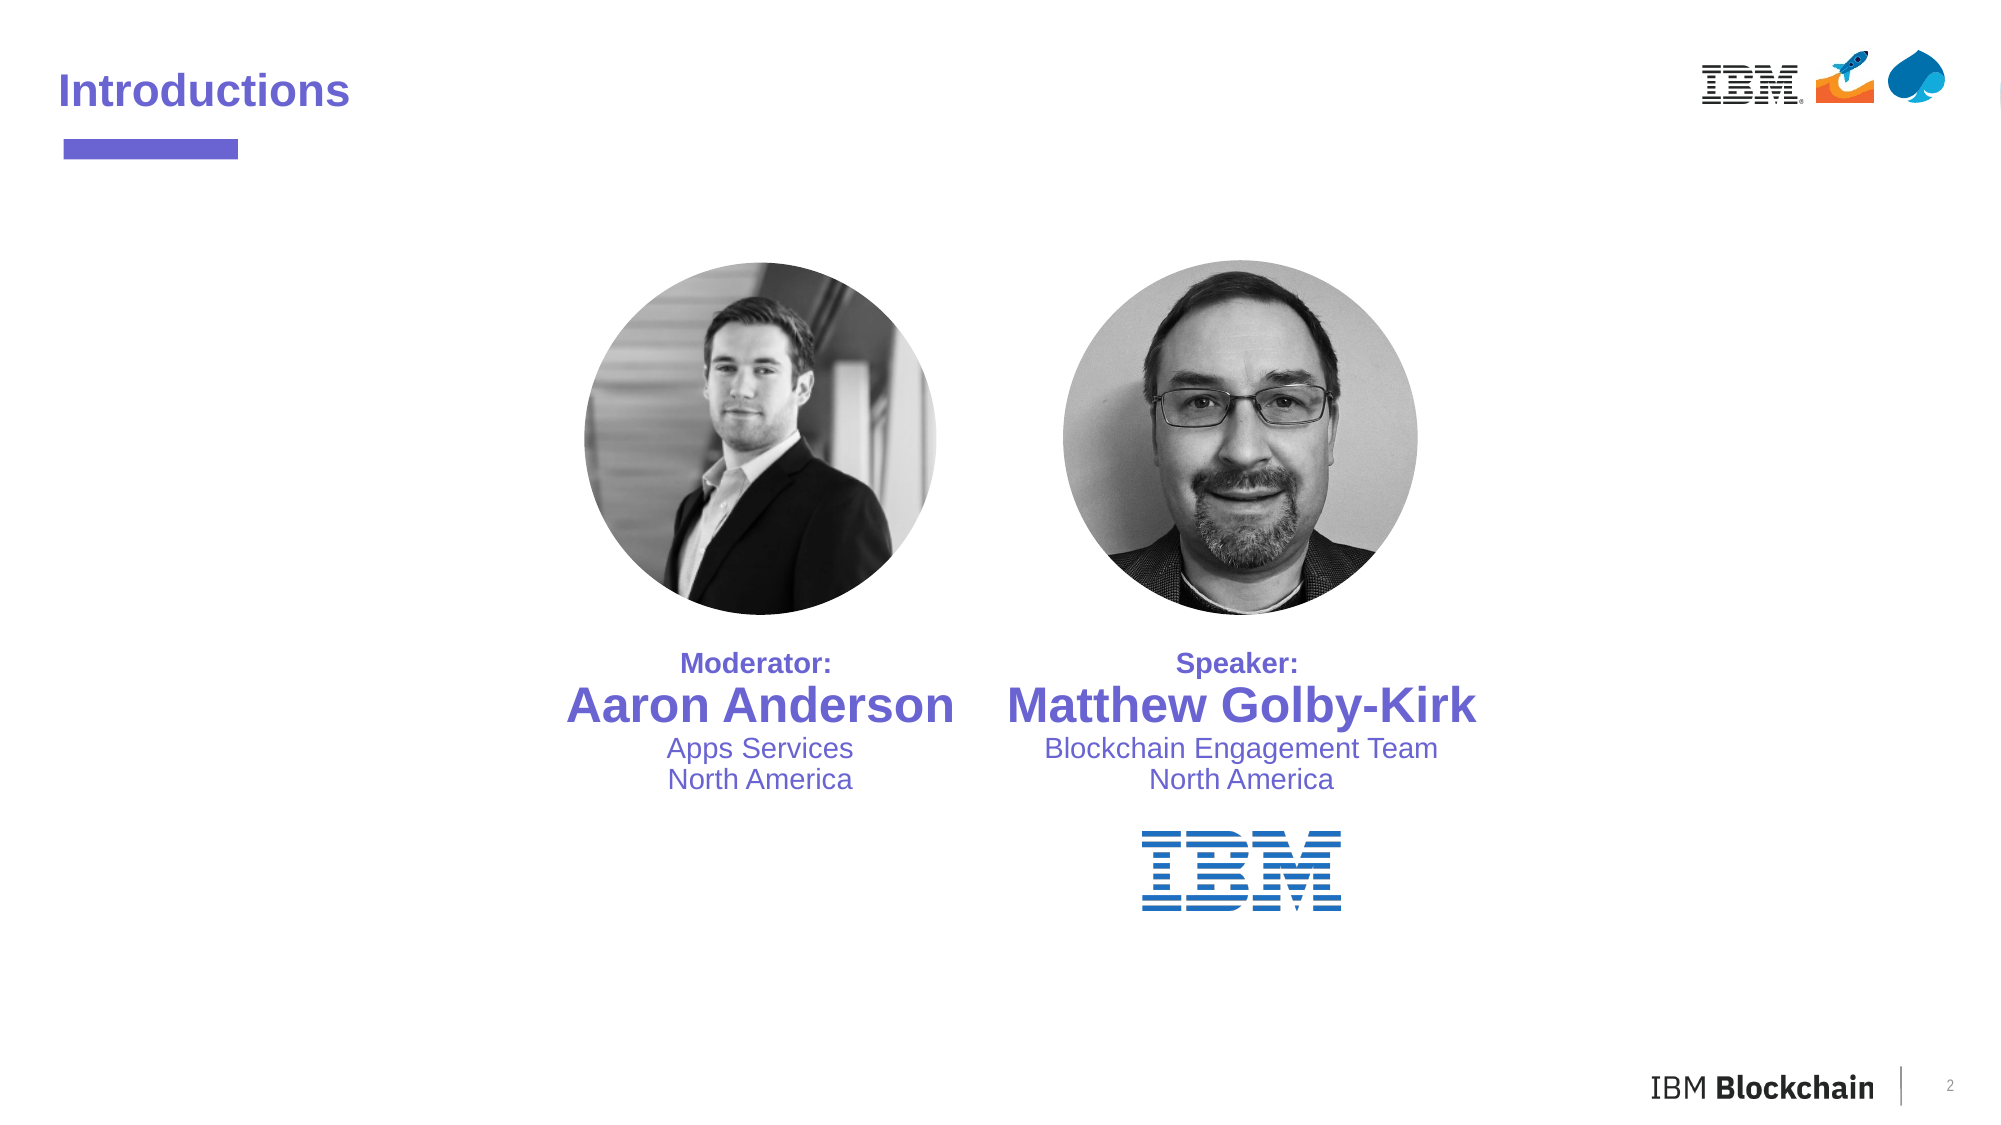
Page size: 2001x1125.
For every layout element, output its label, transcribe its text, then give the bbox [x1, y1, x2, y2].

picture [584, 262, 937, 616]
picture [1816, 45, 1874, 103]
picture [1062, 259, 1418, 616]
picture [1142, 831, 1341, 911]
text_box Speaker: Matthew Golby-Kirk Blockchain Engagement Team North America [991, 640, 1492, 804]
title Introductions [12, 45, 1739, 124]
text_box Moderator: Aaron Anderson Apps Services North America [550, 640, 970, 804]
